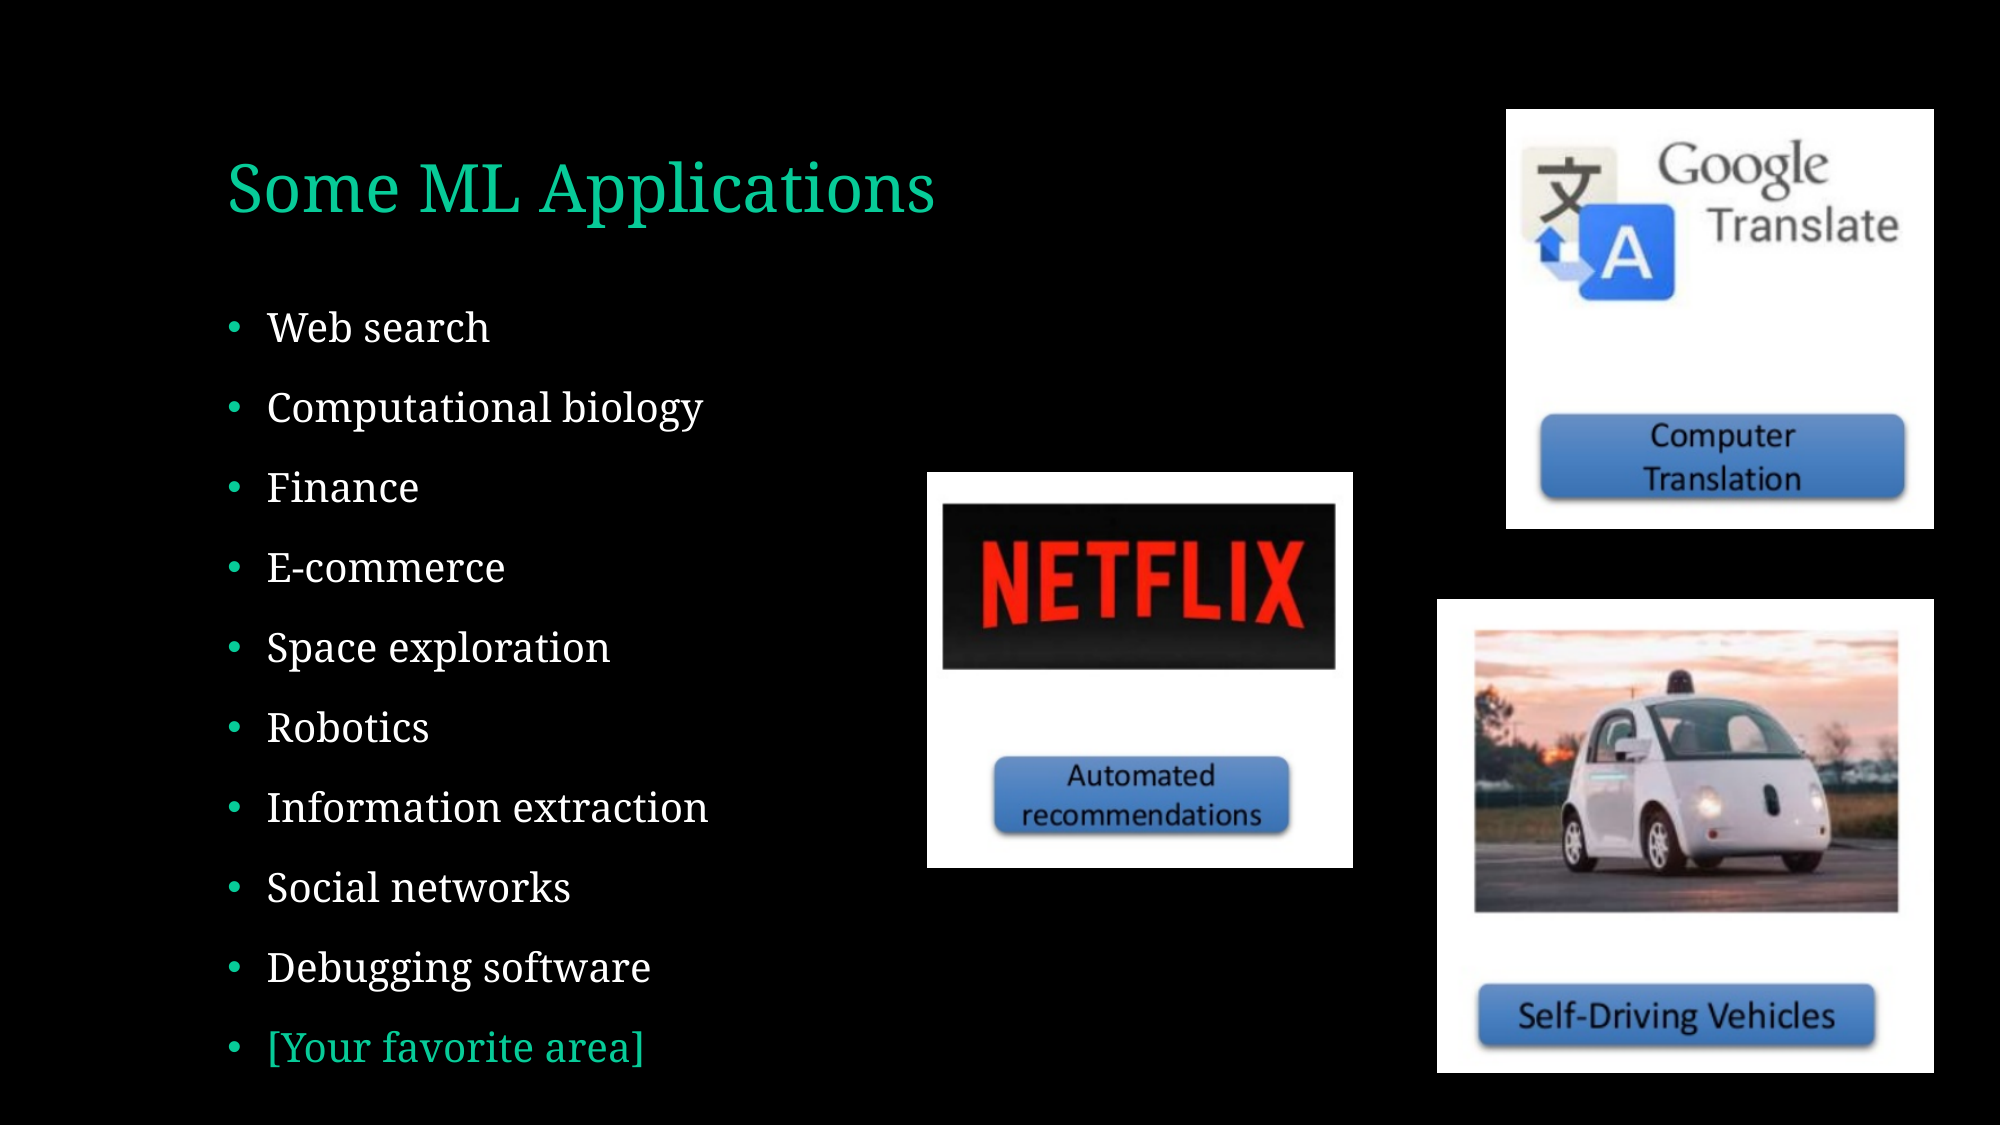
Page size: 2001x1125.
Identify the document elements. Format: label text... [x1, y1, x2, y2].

title Some ML Applications [212, 59, 1788, 235]
picture [1506, 109, 1934, 529]
list Web search Computational biology Finance E-commerce Space exploration Robotics Information extraction Social networks Debugging software [Your favorite area] [212, 299, 1788, 1079]
picture [927, 472, 1353, 868]
picture [1437, 599, 1934, 1073]
